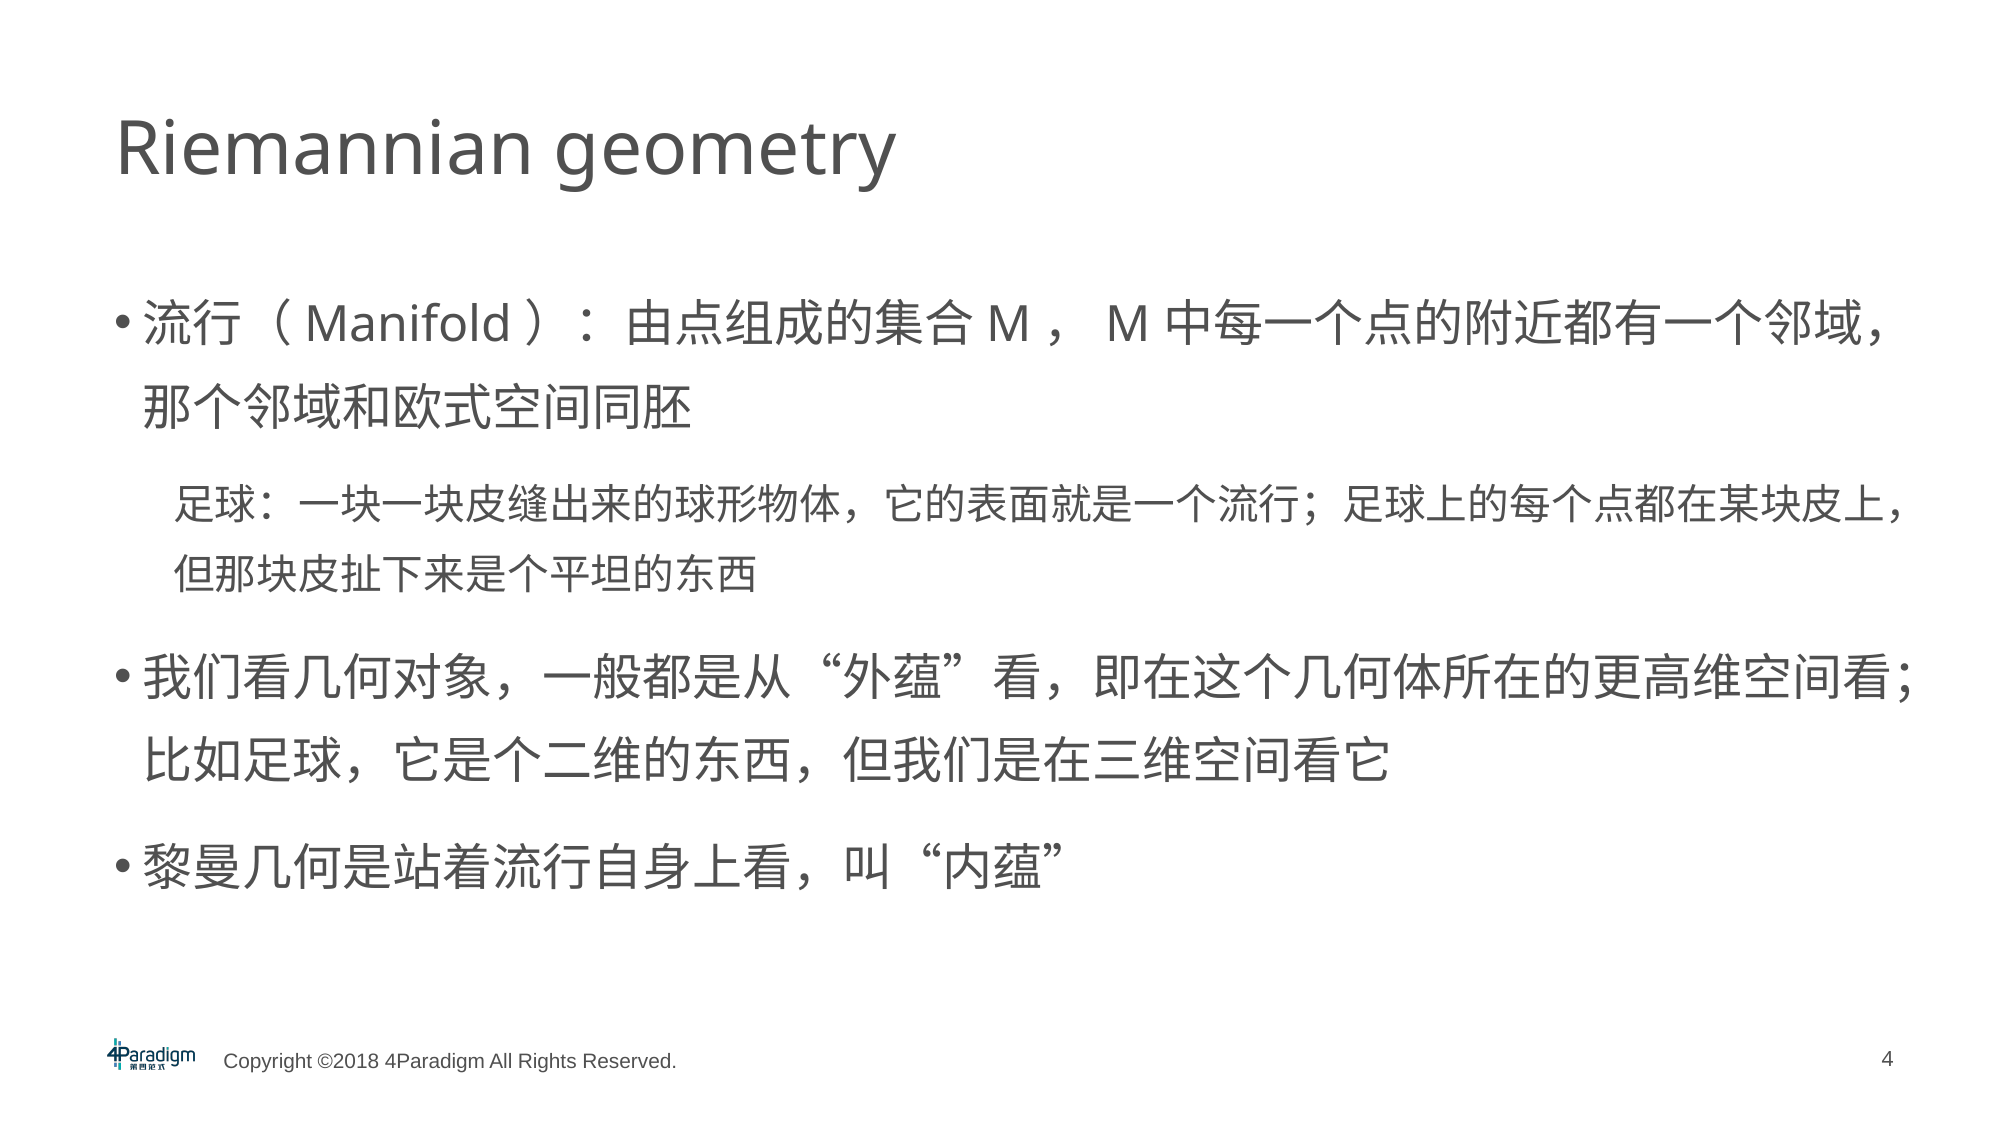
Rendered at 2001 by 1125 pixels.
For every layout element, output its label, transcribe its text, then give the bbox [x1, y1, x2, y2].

picture [102, 1005, 200, 1103]
list 流行（Manifold）：由点组成的集合M，M中每一个点的附近都有一个邻域，那个邻域和欧式空间同胚 足球：一块一块皮缝出来的球形物体，它的表面就是一个流行；足球上的每个点都在某块皮上，但那块皮扯下来是个平坦的东西 我们看几何对象，一般都是从“外蕴”看，即在这个几何体所在的更高维空间看；比如足球，它是个二维的东西，但我们是在三维空间看它 黎曼几何是站着流行自身上看，叫“内蕴” [114, 267, 1894, 1024]
slide_number 4 [1821, 1047, 1894, 1073]
title Riemannian geometry [114, 101, 1894, 188]
